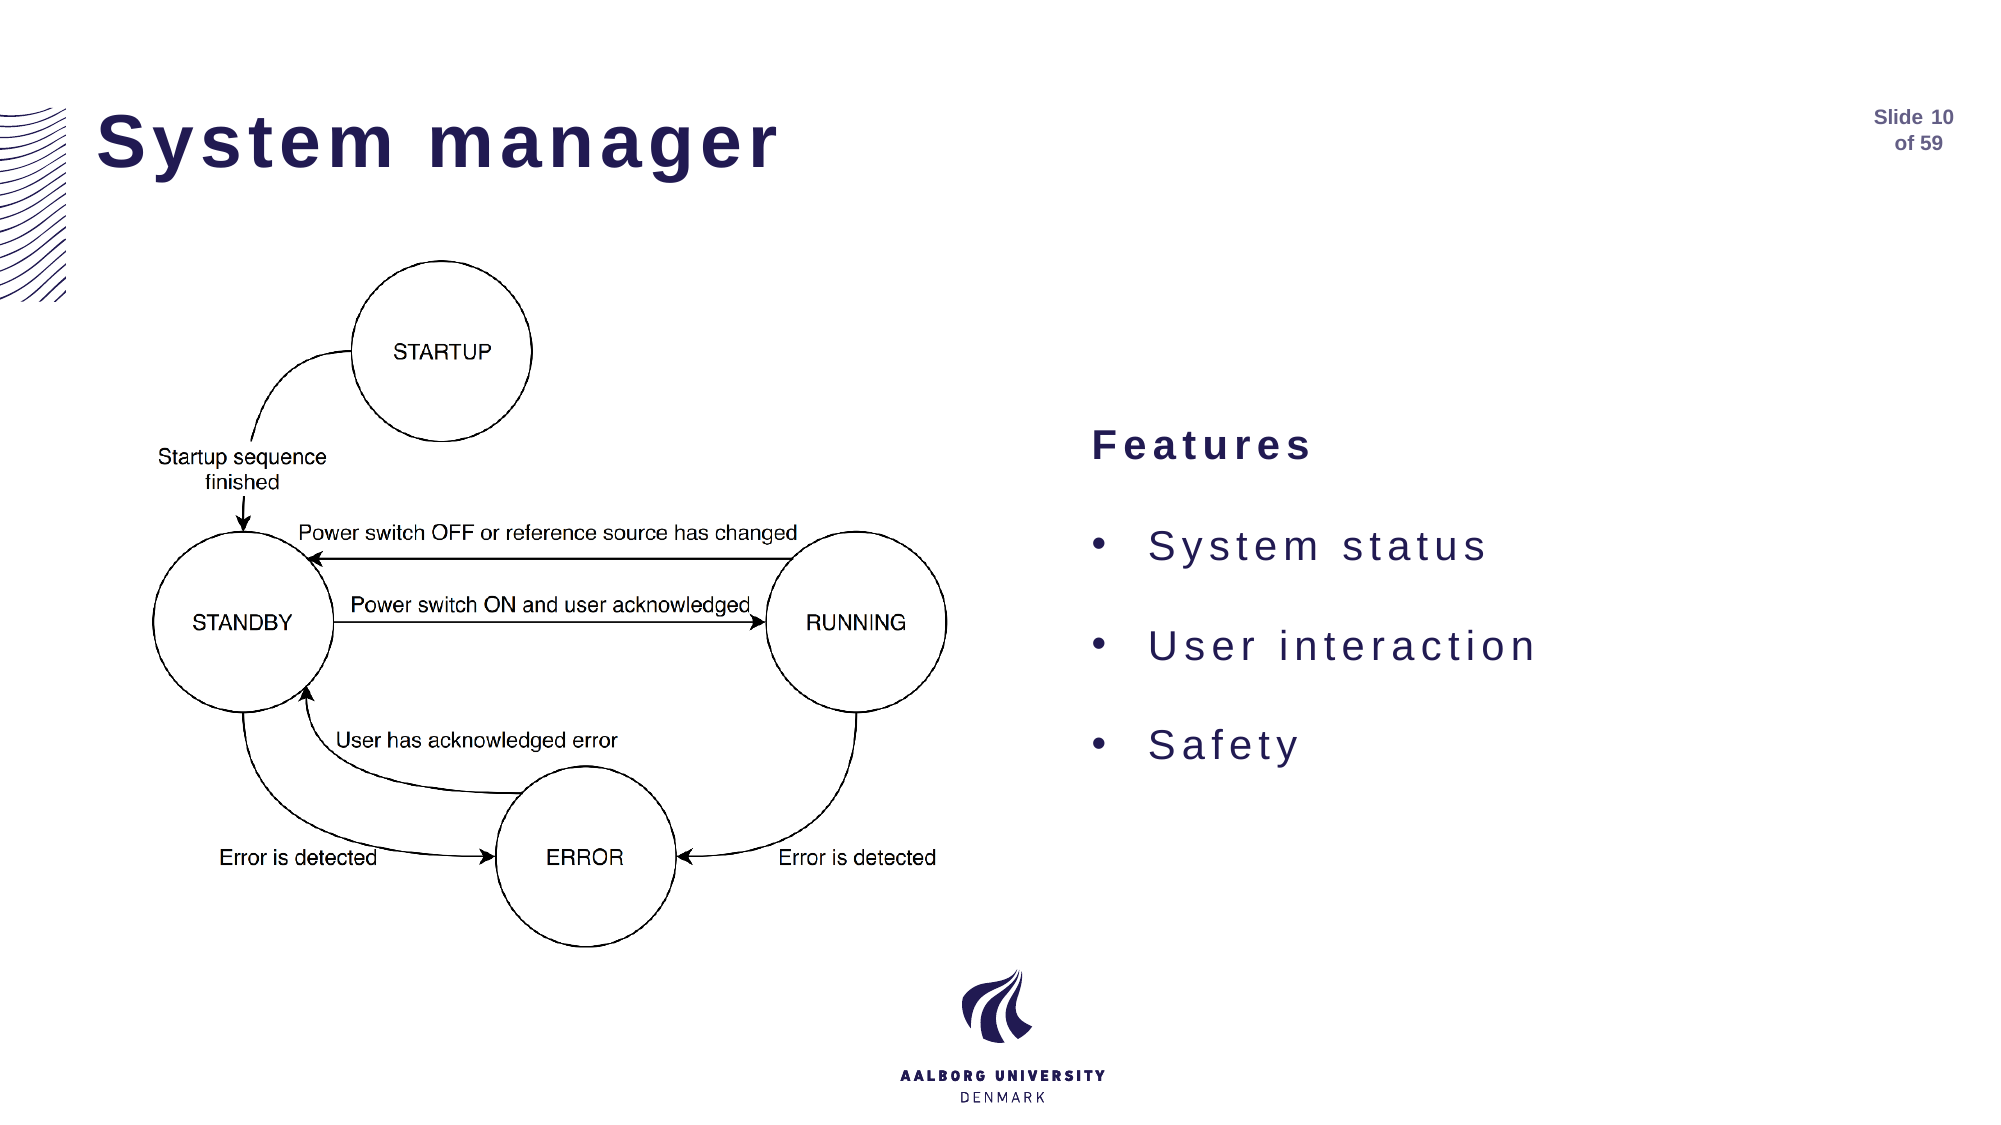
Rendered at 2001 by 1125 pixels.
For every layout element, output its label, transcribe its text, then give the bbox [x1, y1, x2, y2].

picture [114, 258, 949, 949]
text_box Slide [1859, 97, 1924, 135]
text_box of 59 [1864, 123, 1944, 162]
slide_number 10 [1924, 97, 1954, 135]
text_box Features System status User interaction Safety [1076, 410, 2000, 1125]
title System manager [96, 60, 1333, 303]
